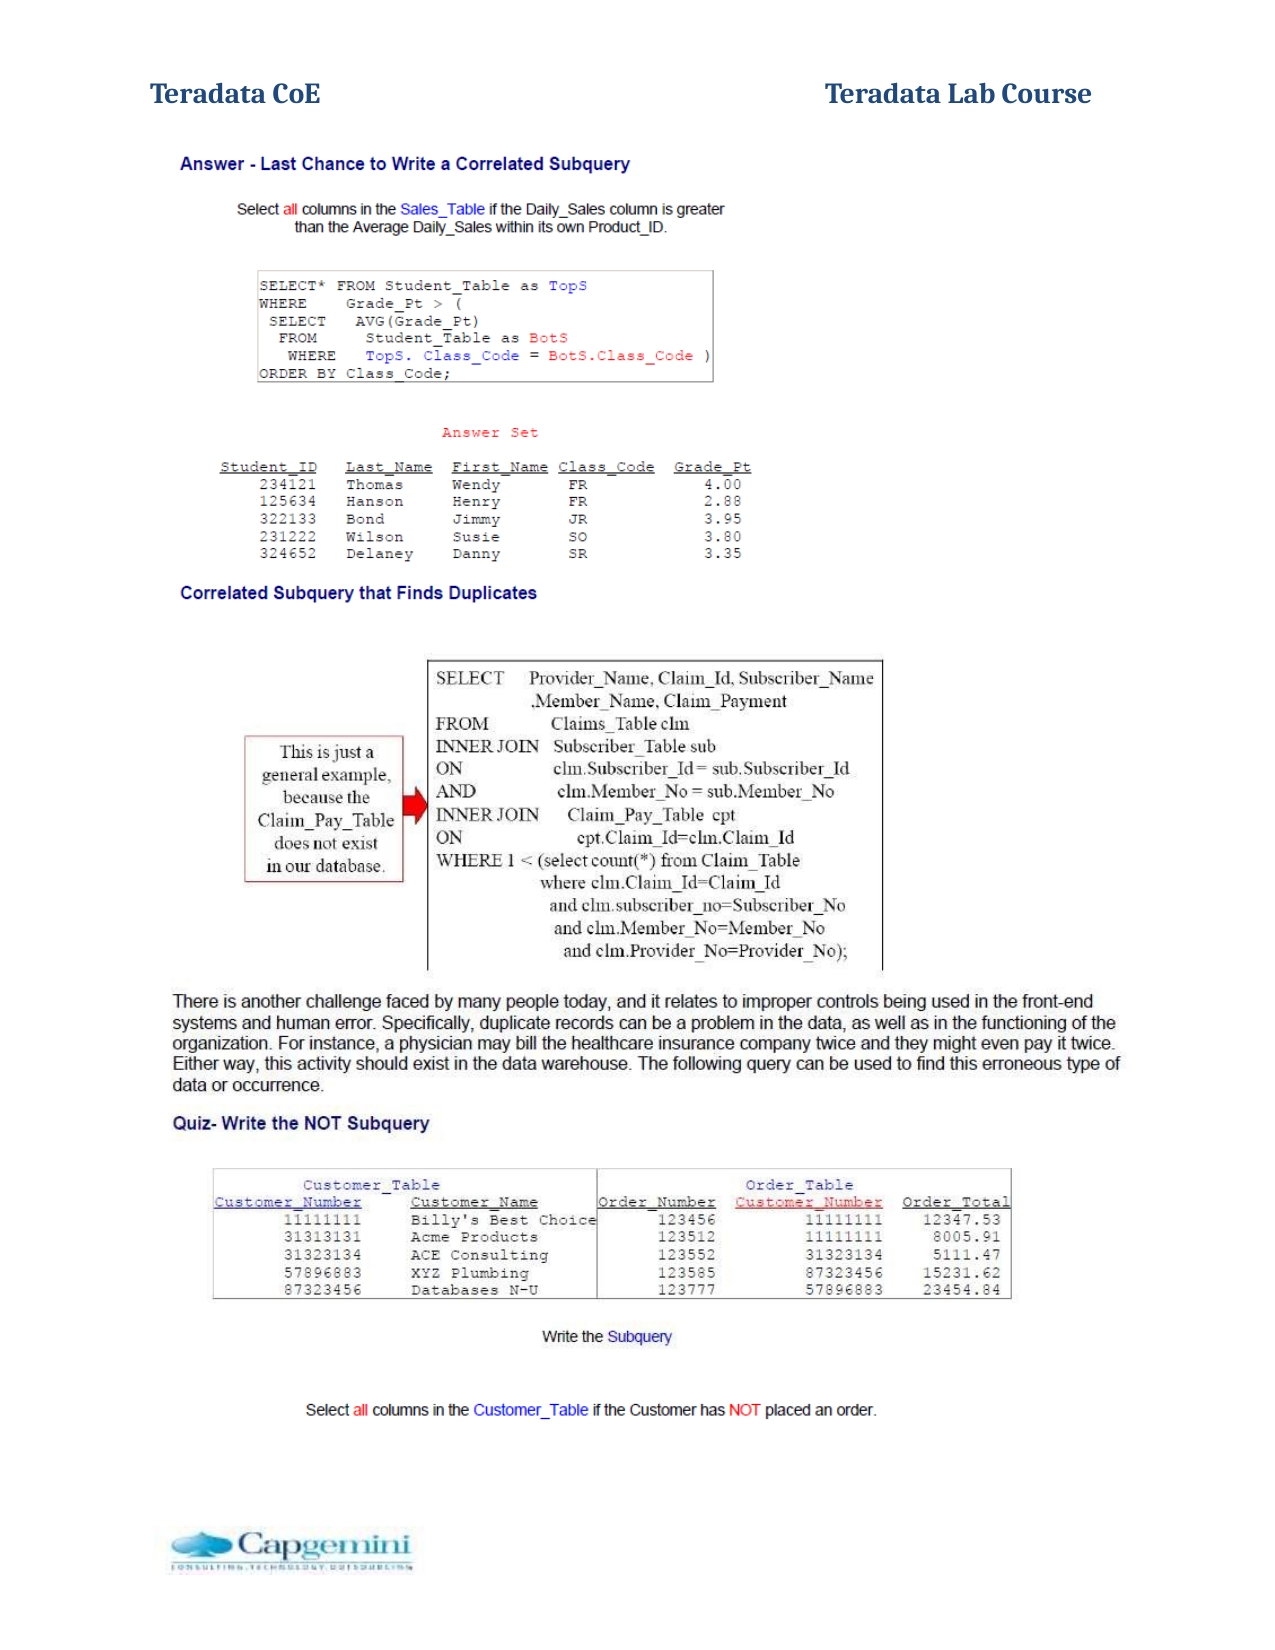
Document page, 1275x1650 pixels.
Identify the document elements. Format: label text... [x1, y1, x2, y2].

text_box Teradata CoE [147, 76, 336, 111]
text_box Teradata Lab Course [823, 76, 1109, 111]
text_box [153, 653, 1127, 1350]
text_box [153, 149, 1129, 627]
text_box [153, 1376, 1129, 1446]
text_box [153, 1526, 425, 1575]
